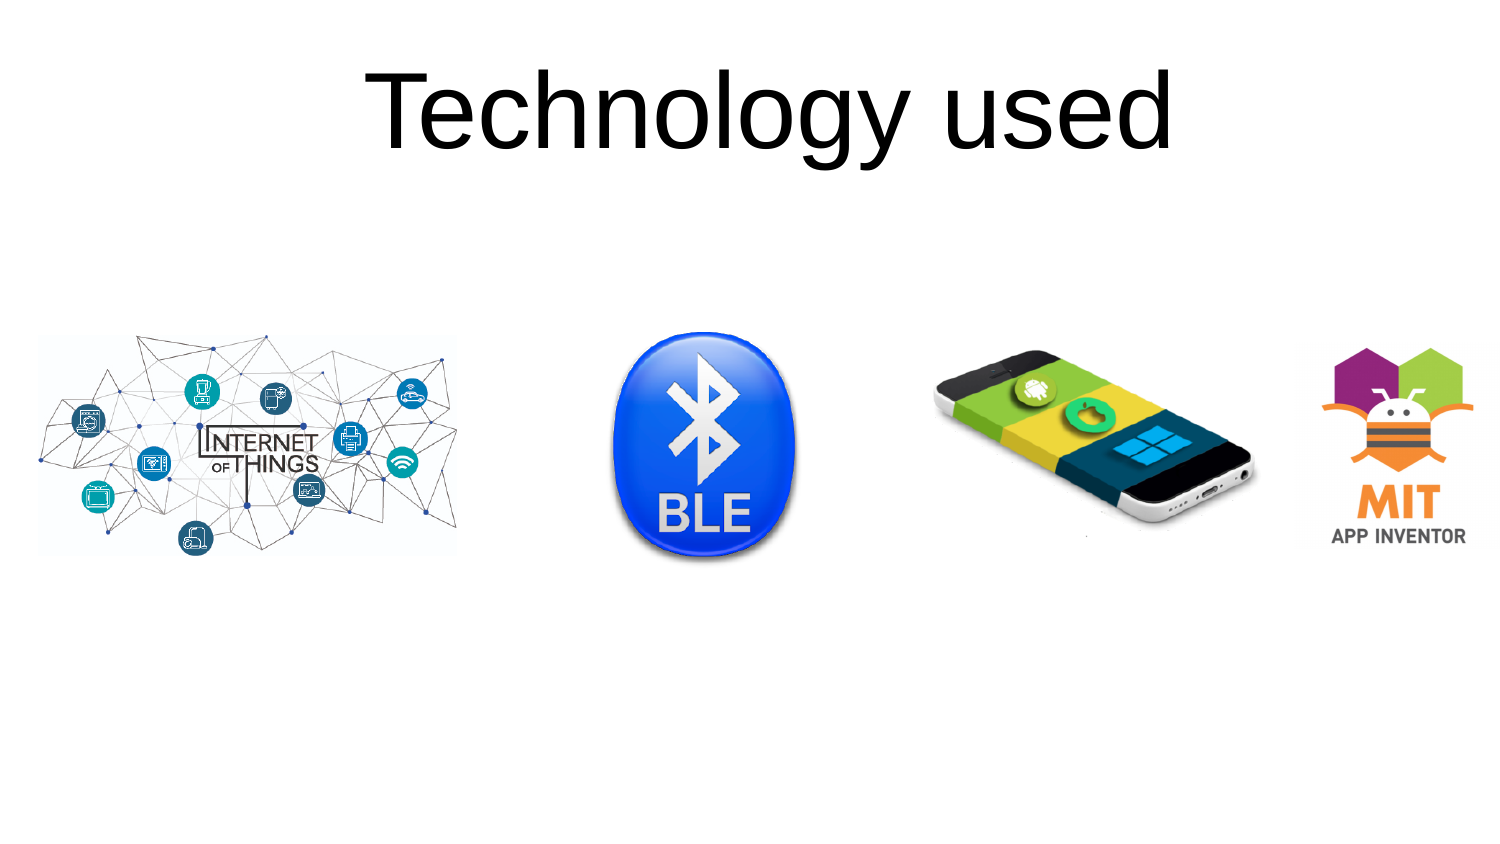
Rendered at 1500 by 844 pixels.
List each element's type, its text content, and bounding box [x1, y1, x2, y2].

title Technology used [71, 25, 1469, 186]
picture [1294, 342, 1500, 549]
picture [920, 325, 1273, 546]
picture [38, 335, 457, 556]
picture [574, 317, 832, 574]
